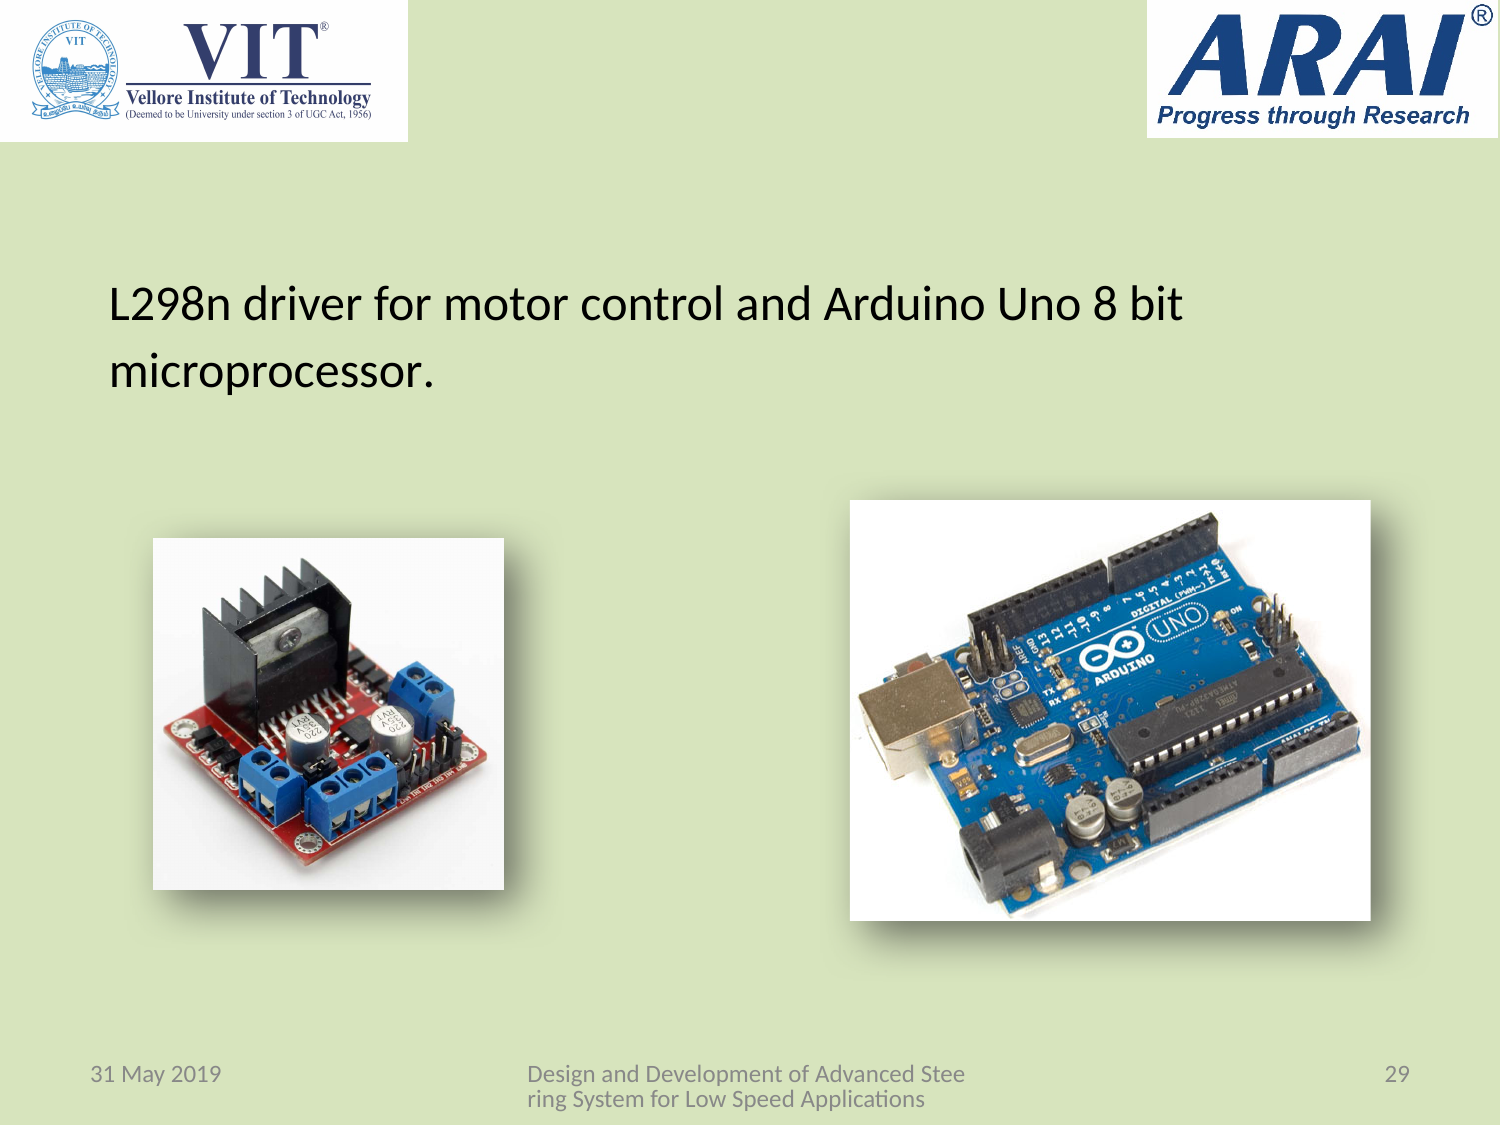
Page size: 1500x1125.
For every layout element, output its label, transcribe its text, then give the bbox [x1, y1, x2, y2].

footer Design and Development of Advanced Steering System for Low Speed Applications [512, 1042, 988, 1103]
picture [849, 500, 1371, 921]
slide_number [75, 1042, 425, 1103]
list L298n driver for motor control and Arduino Uno 8 bit microprocessor. [75, 262, 1425, 1005]
slide_number 29 [1074, 1042, 1425, 1103]
picture [0, 0, 408, 142]
picture [153, 538, 504, 890]
picture [1147, 0, 1498, 138]
